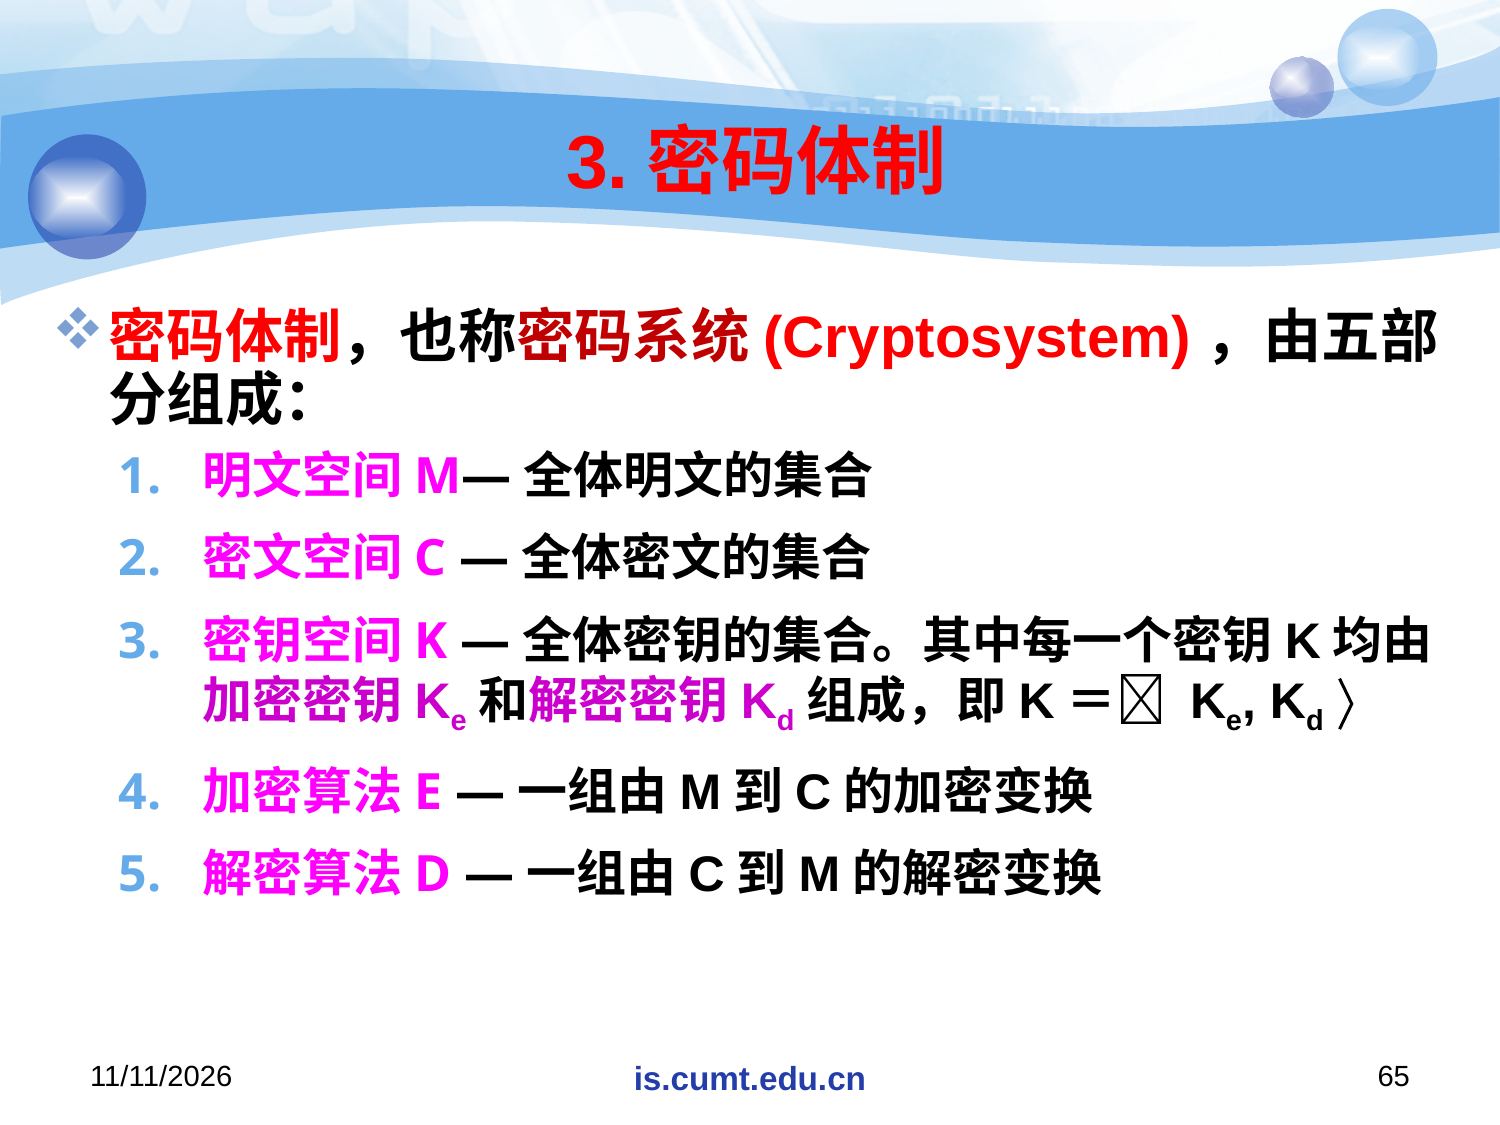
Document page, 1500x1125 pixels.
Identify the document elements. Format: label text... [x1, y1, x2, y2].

footer is.cumt.edu.cn [512, 1049, 988, 1103]
picture [0, 0, 1500, 112]
list 密码体制，也称密码系统(Cryptosystem)，由五部分组成： 明文空间M—全体明文的集合 密文空间C —全体密文的集合 密钥空间K —全体密钥的集合。其中每一个密钥K均由加密密钥Ke和解密密钥Kd组成，即K＝ Ke, Kd  加密算法E —一组由M到C的加密变换 解密算法D —一组由C到M的解密变换 [37, 299, 1463, 1038]
slide_number 65 [1074, 1049, 1426, 1103]
title 3.密码体制 [149, 112, 1363, 206]
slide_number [74, 1049, 426, 1103]
